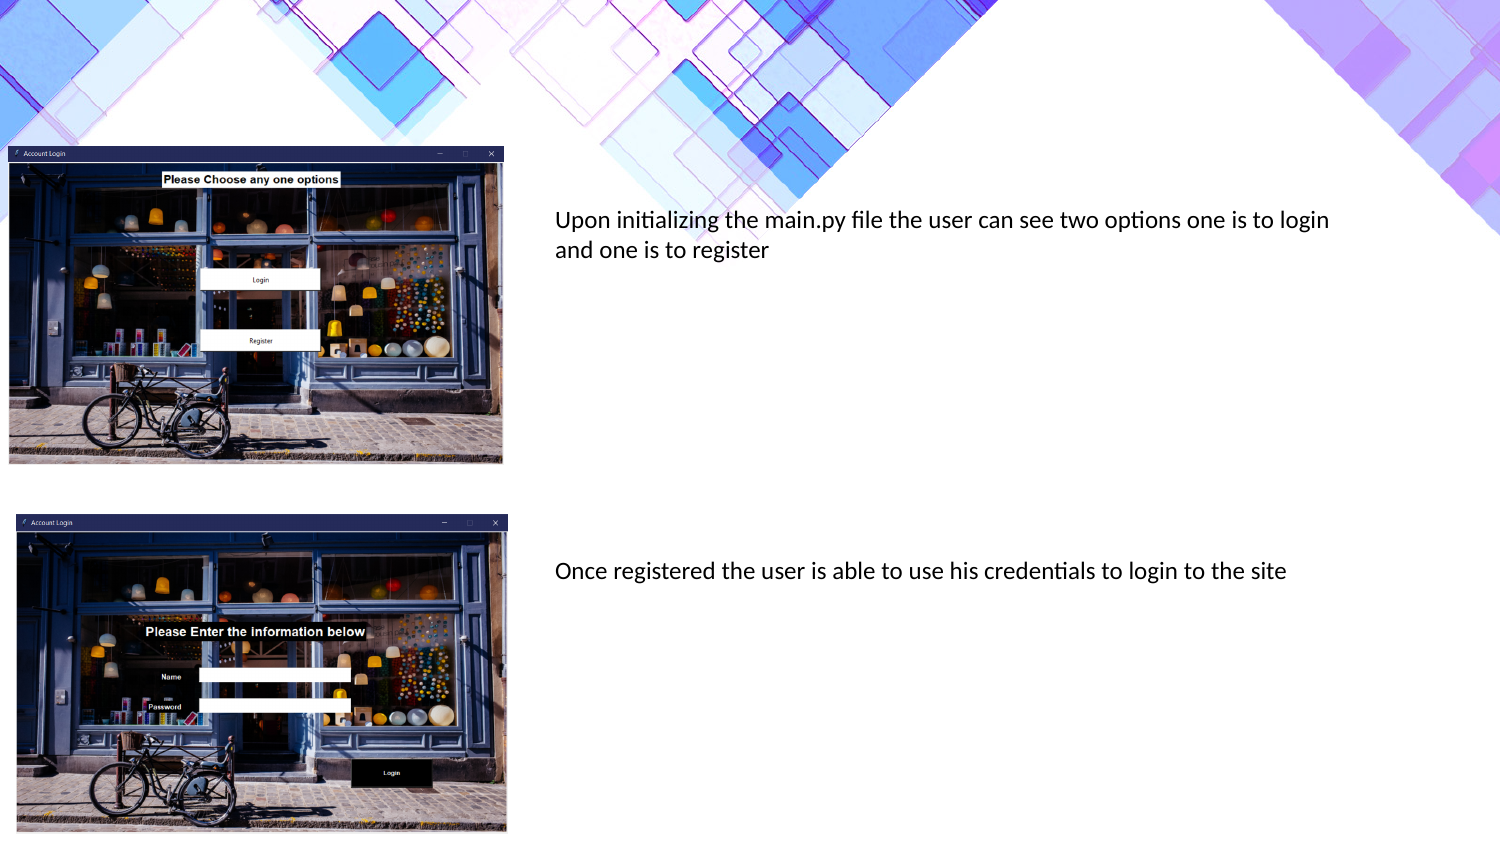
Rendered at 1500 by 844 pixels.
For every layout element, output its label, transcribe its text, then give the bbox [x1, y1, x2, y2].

text_box Upon initializing the main.py file the user can see two options one is to login and one is to register [540, 196, 1353, 271]
picture [0, 0, 1500, 844]
text_box Once registered the user is able to use his credentials to login to the site [540, 547, 1304, 592]
